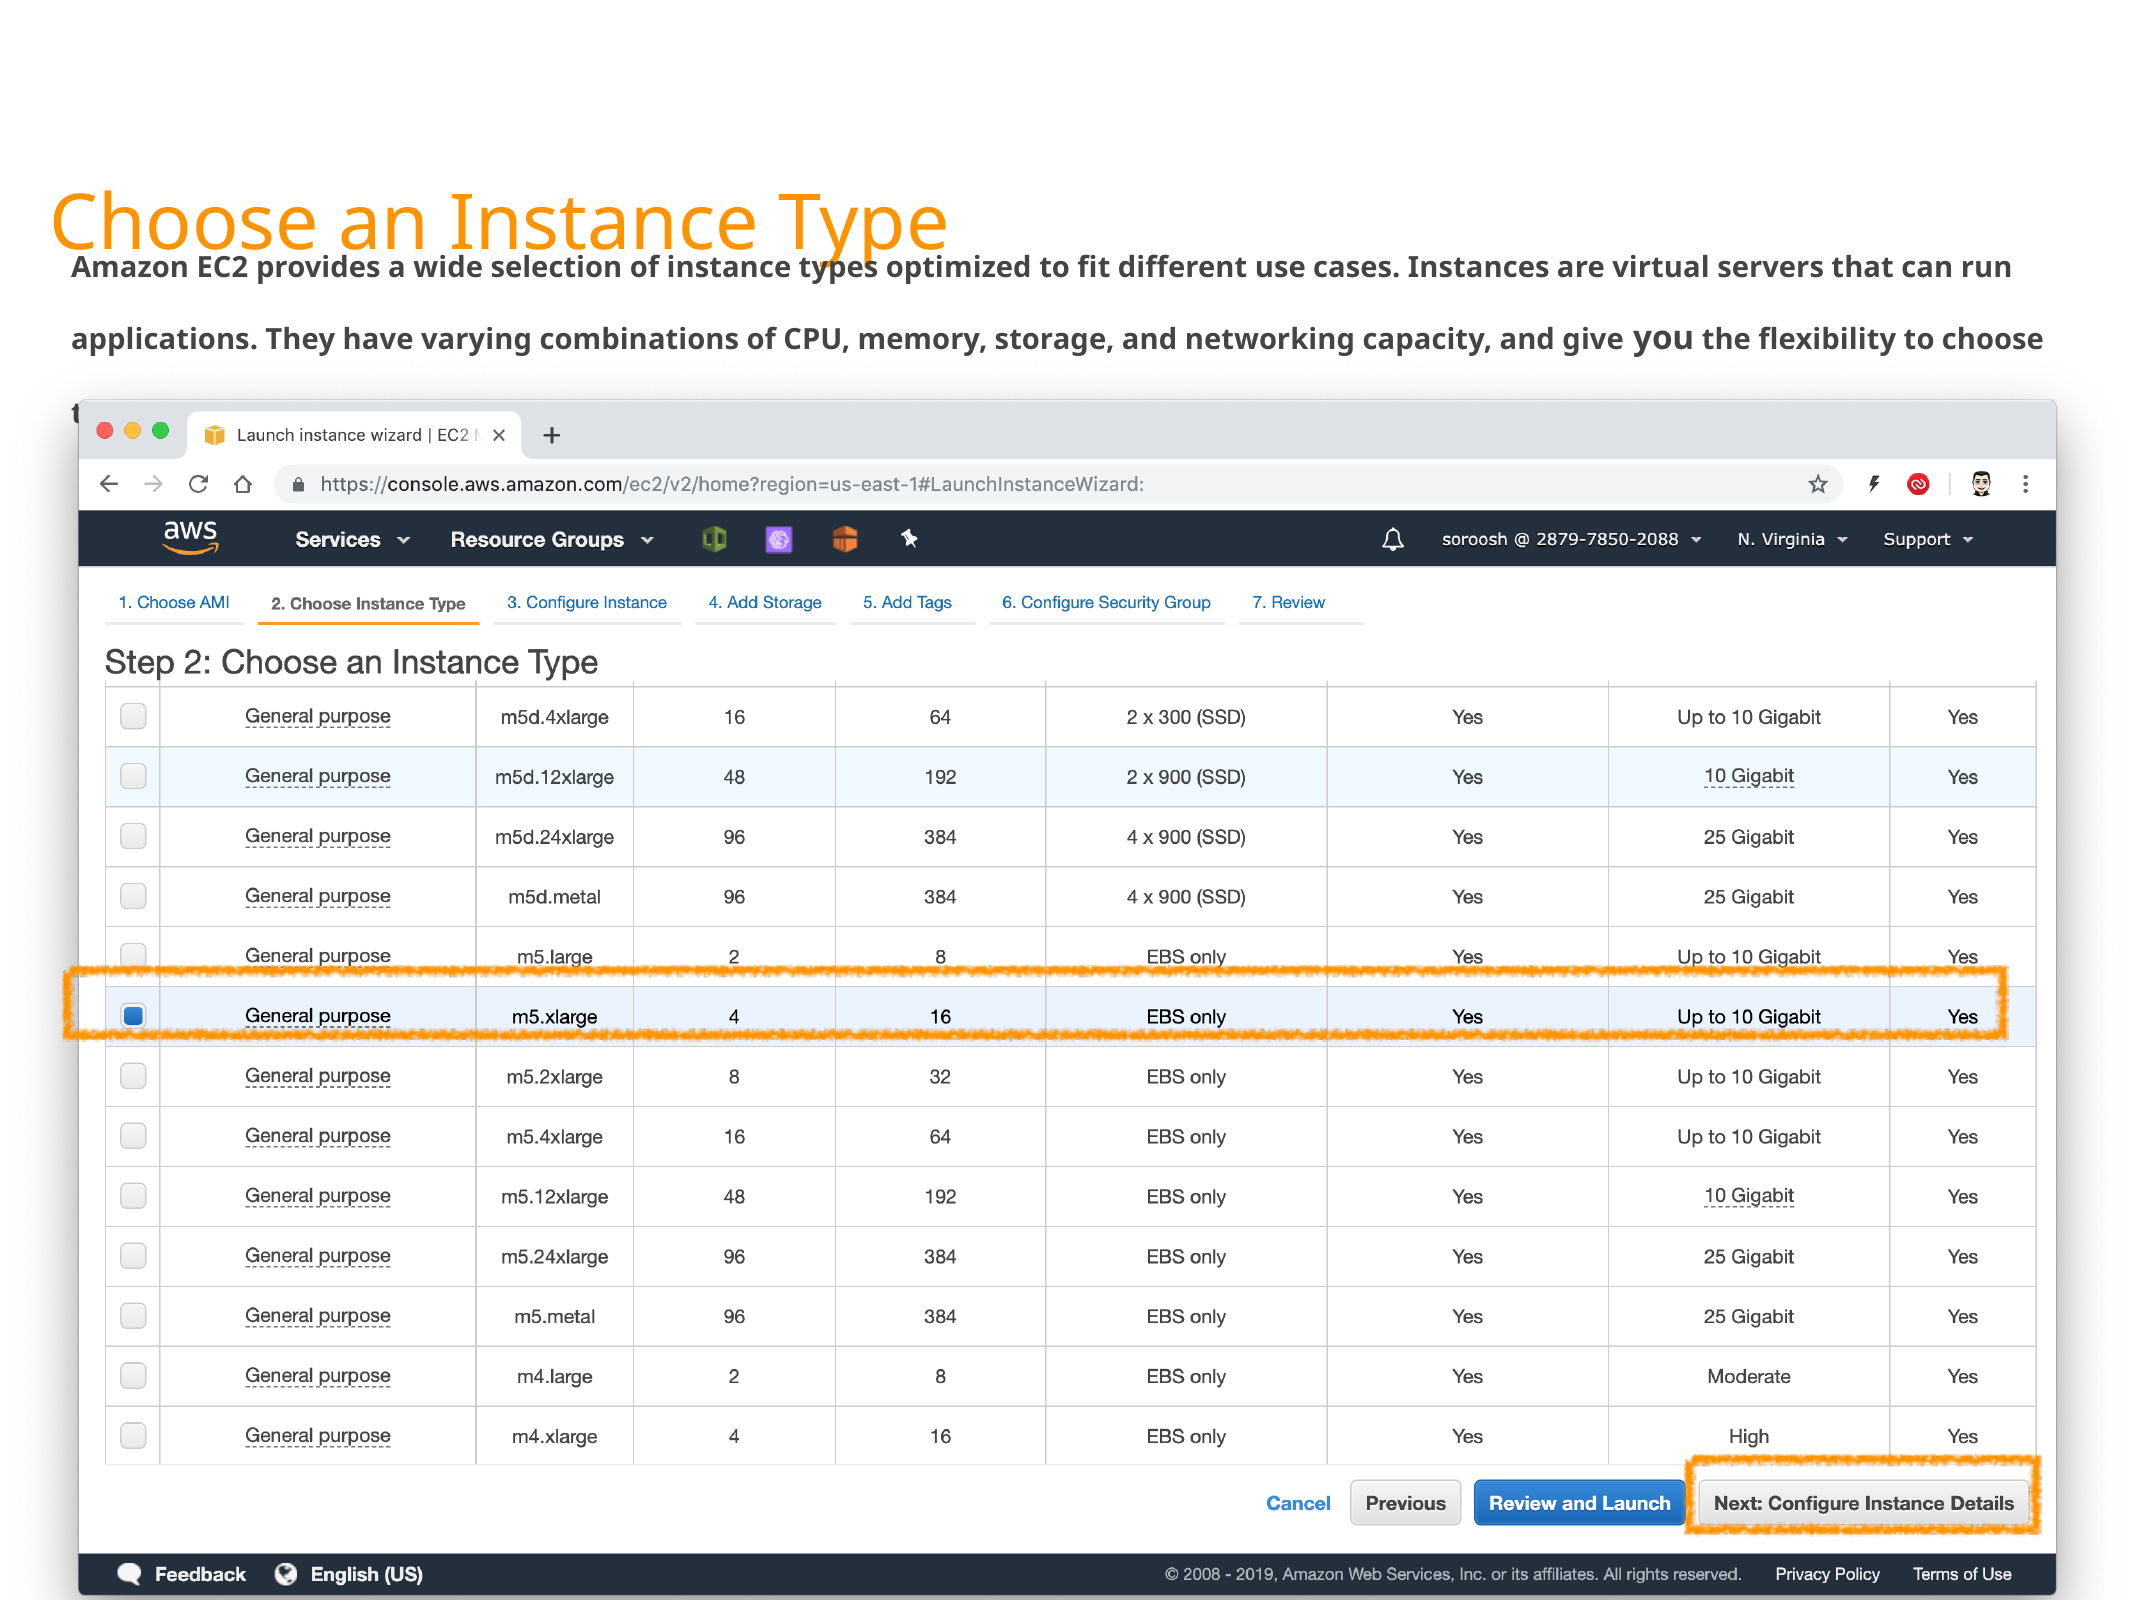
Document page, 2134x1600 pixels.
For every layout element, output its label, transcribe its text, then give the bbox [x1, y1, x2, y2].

text_box Choose an Instance Type [41, 164, 959, 274]
picture [0, 347, 2134, 1600]
text_box Amazon EC2 provides a wide selection of instance types optimized to fit different use cases. Instances are virtual servers that can run applications. They have varying combinations of CPU, memory, storage, and networking capacity, and give you the flexibility to choose the appropriate mix of resources for your applications. [62, 201, 2055, 347]
